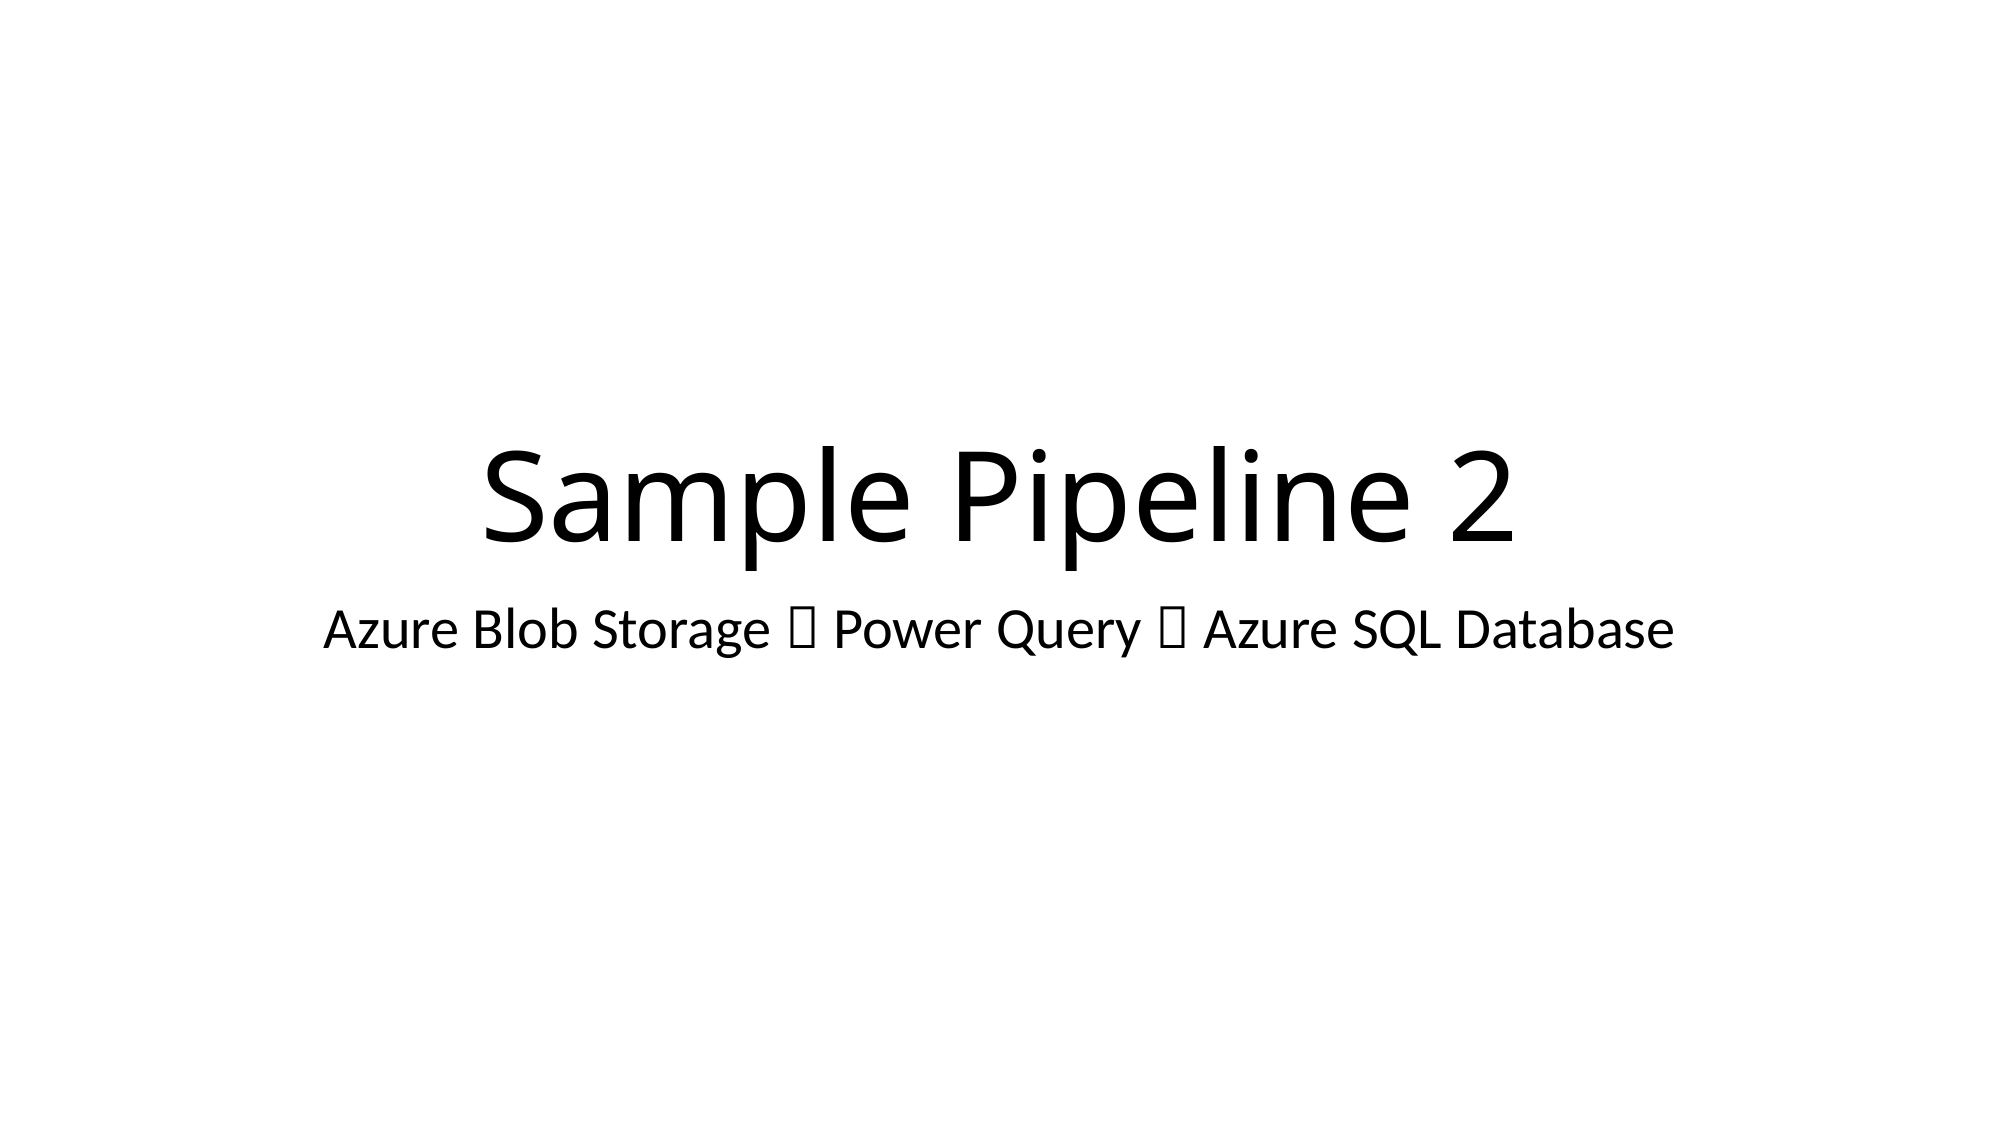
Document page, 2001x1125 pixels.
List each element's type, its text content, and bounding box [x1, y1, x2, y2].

subtitle Azure Blob Storage  Power Query  Azure SQL Database [249, 590, 1750, 863]
title Sample Pipeline 2 [249, 184, 1750, 576]
